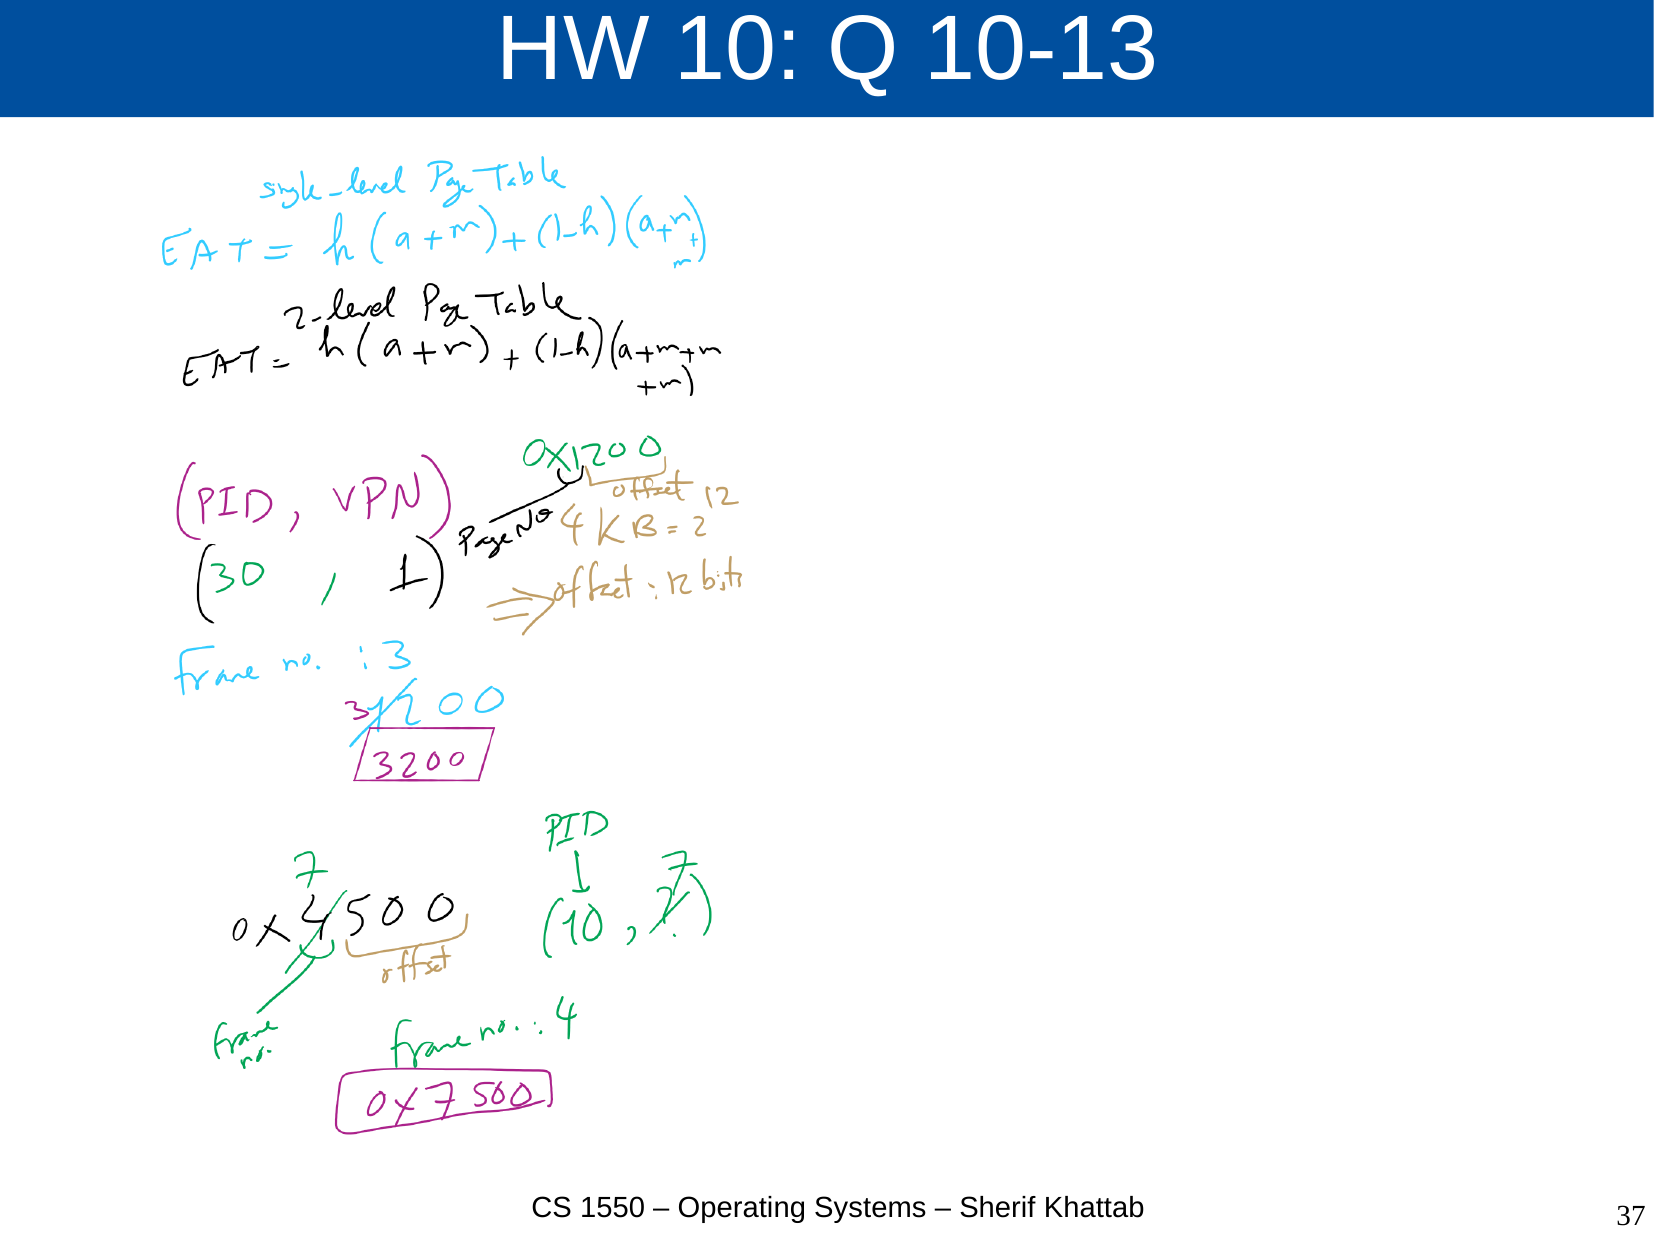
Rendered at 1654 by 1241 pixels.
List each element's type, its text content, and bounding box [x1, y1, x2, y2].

picture [155, 150, 1640, 1140]
title HW 10: Q 10-13 [0, 0, 1654, 118]
footer CS 1550 – Operating Systems – Sherif Khattab [460, 1190, 1217, 1241]
slide_number 37 [1265, 1198, 1647, 1241]
